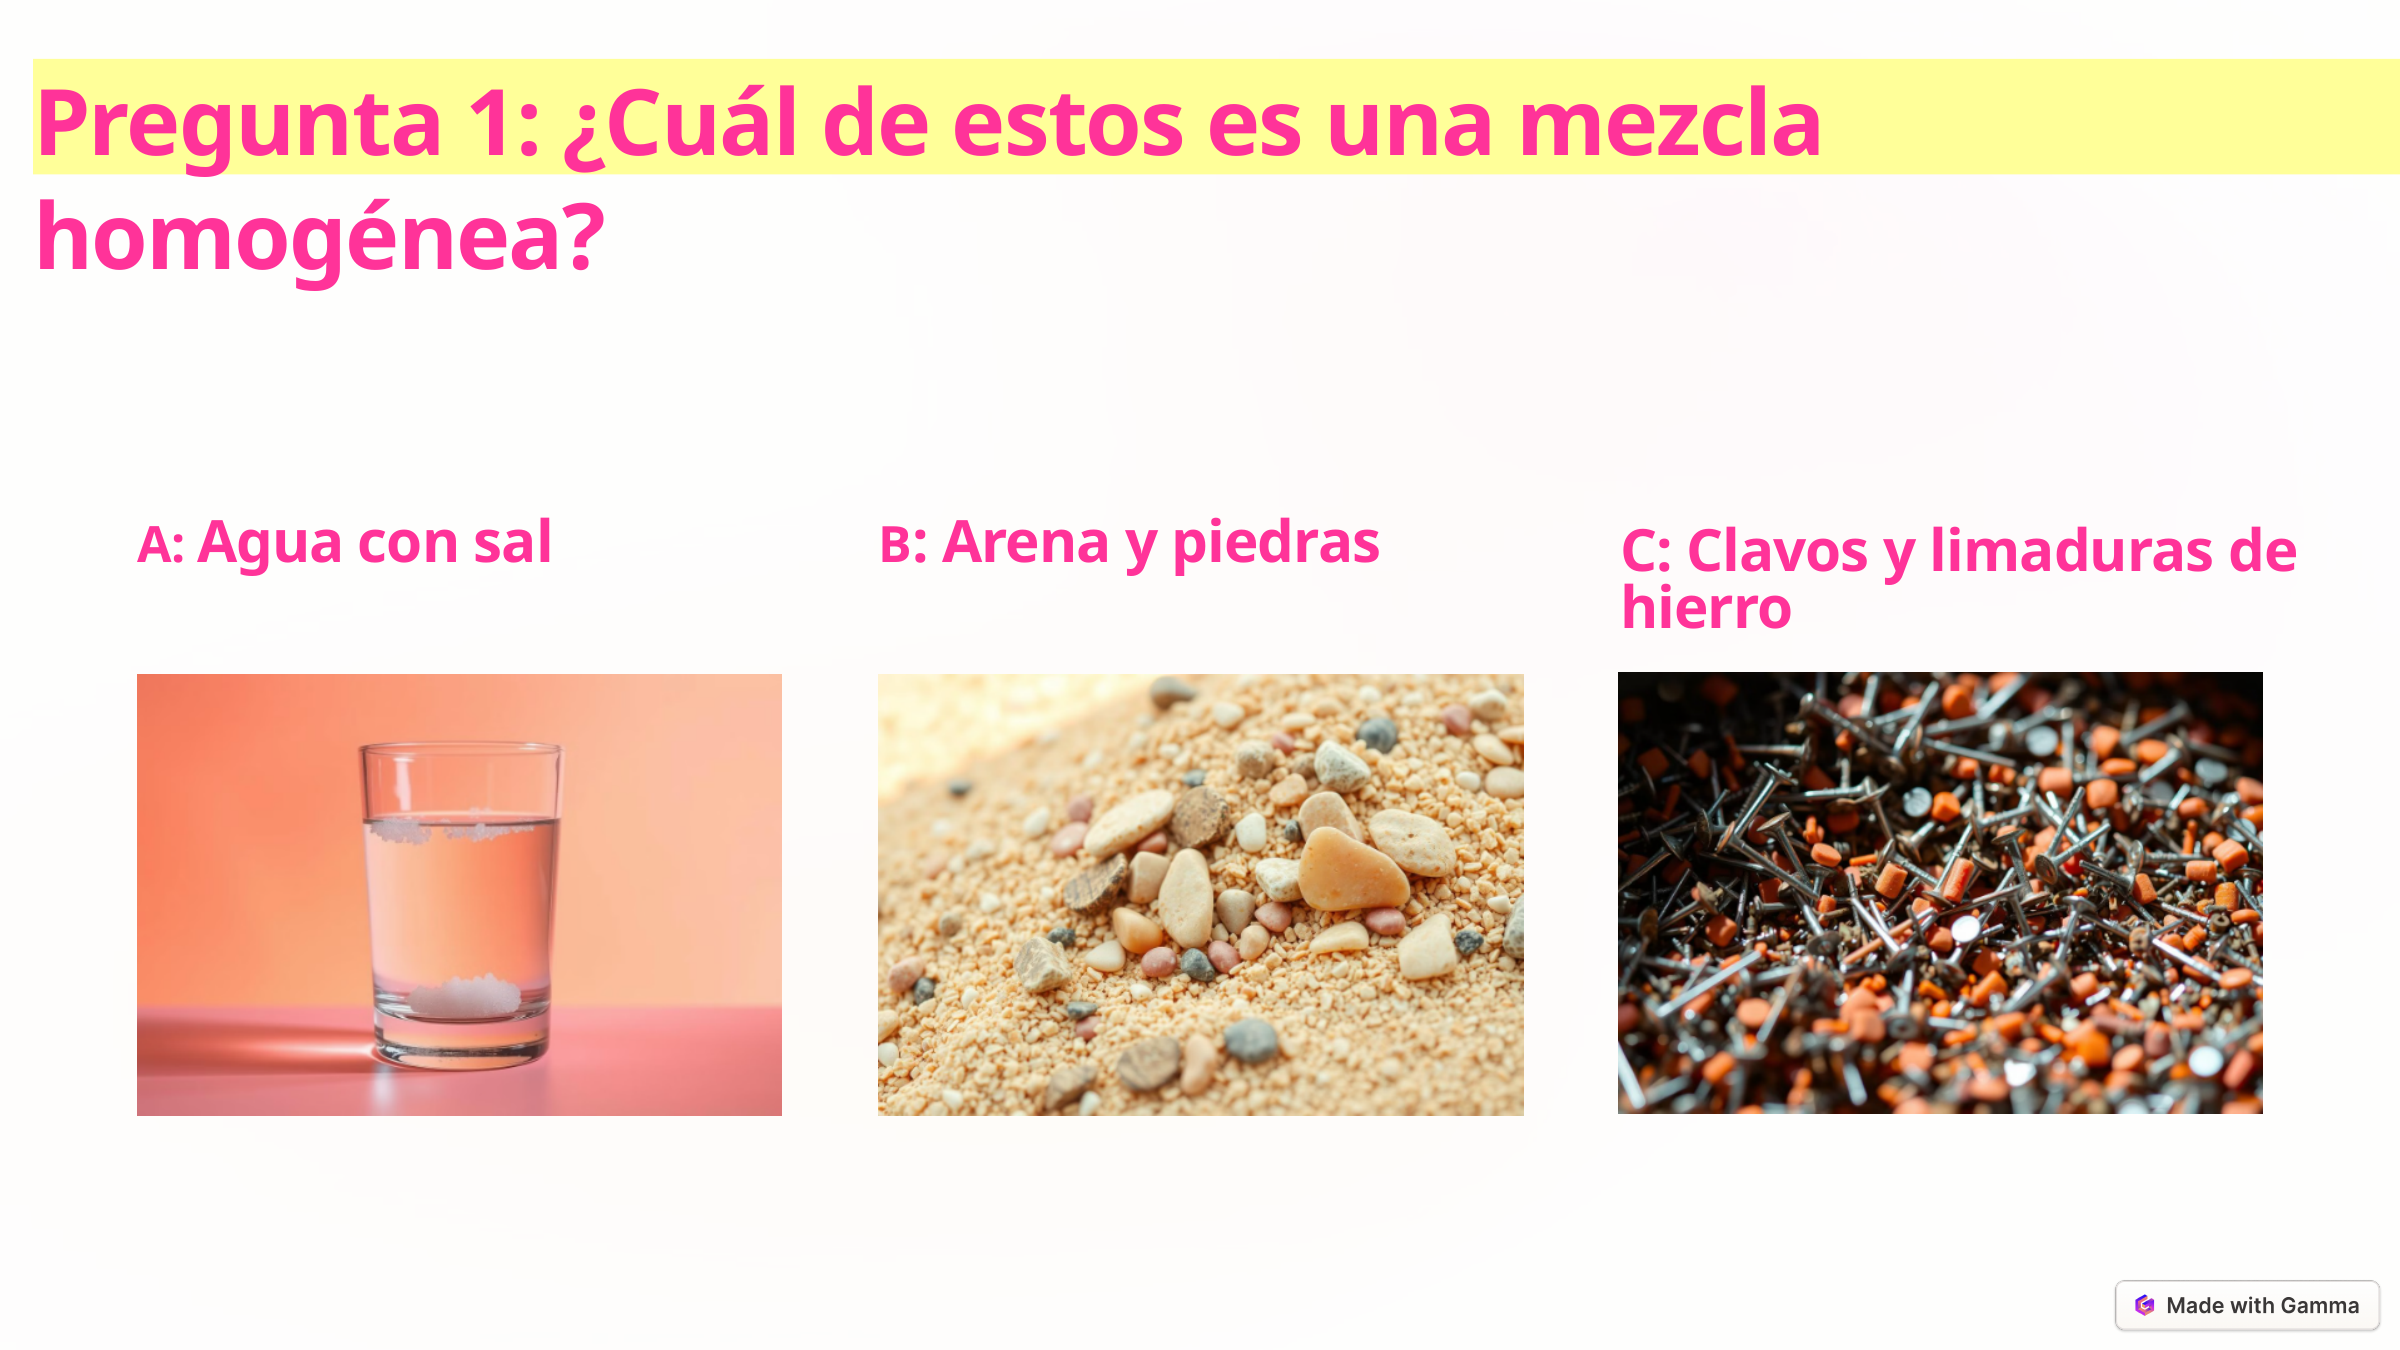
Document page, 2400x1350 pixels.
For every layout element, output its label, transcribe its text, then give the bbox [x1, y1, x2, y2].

picture [2106, 1271, 2389, 1339]
text_box B: Arena y piedras [878, 517, 1399, 575]
picture [1618, 672, 2263, 1114]
text_box A: Agua con sal [137, 517, 600, 575]
picture [878, 674, 1524, 1116]
text_box C: Clavos y limaduras de hierro [1620, 525, 2400, 642]
text_box Pregunta 1: ¿Cuál de estos es una mezcla homogénea? [33, 58, 2400, 175]
picture [137, 674, 782, 1116]
